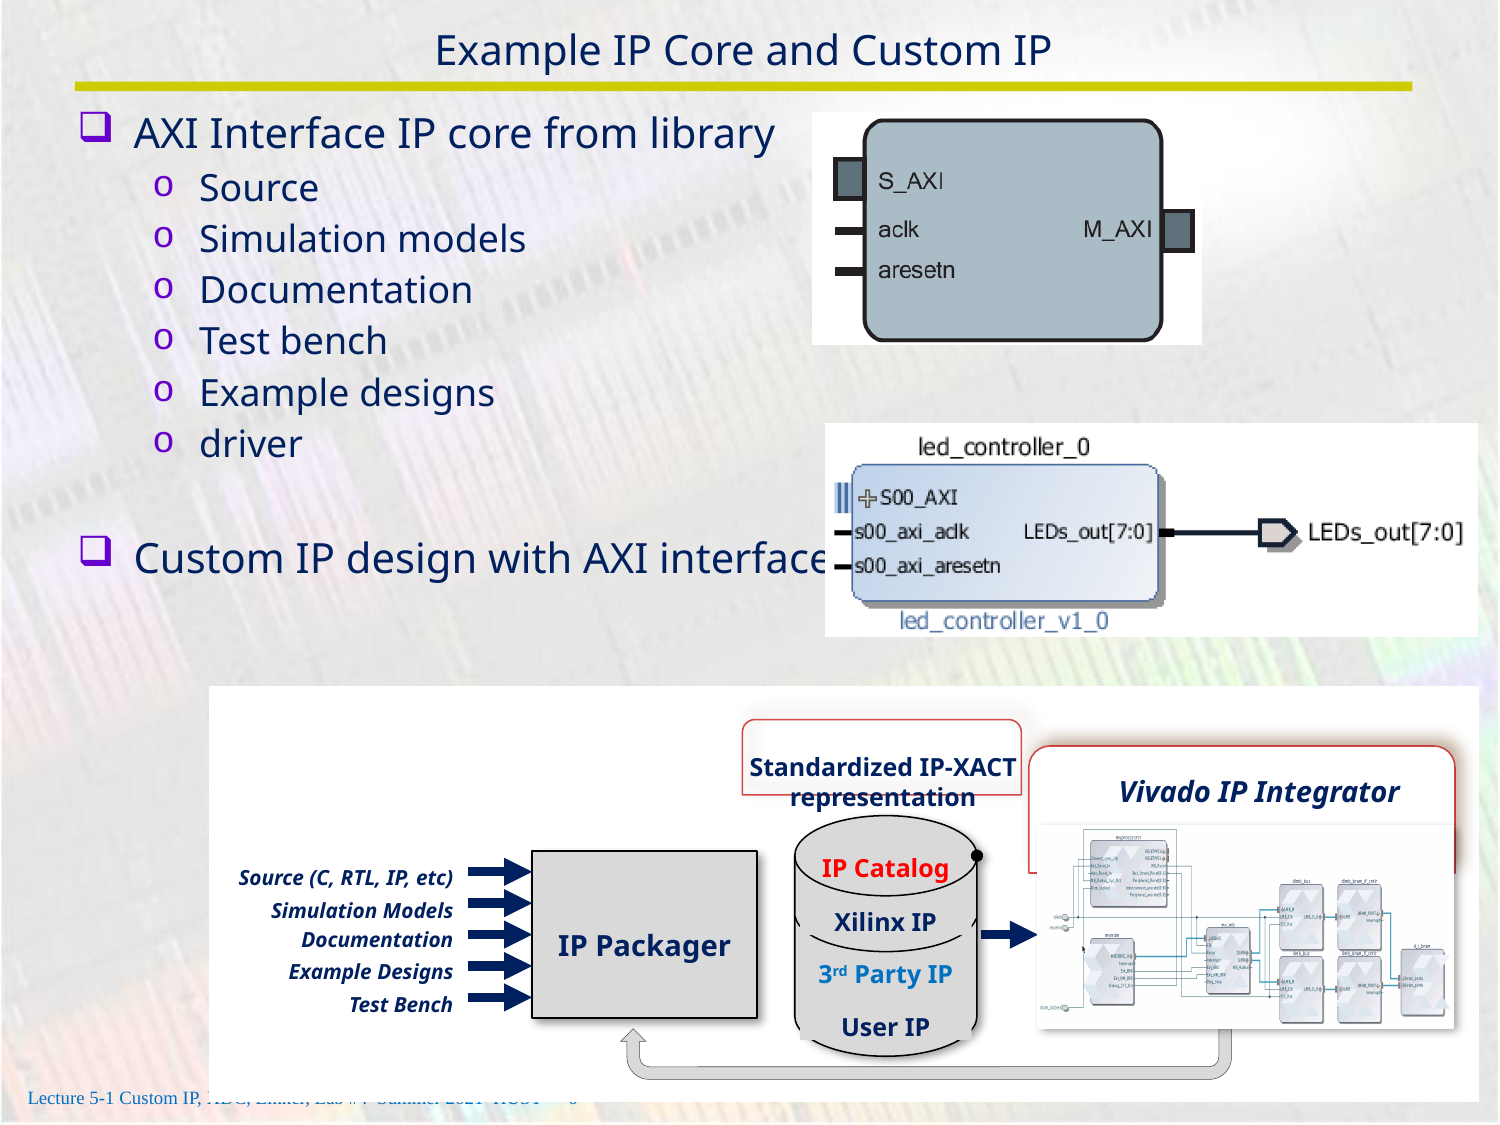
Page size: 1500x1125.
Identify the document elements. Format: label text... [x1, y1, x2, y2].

picture [0, 0, 1500, 1125]
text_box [199, 686, 1479, 1102]
title Example IP Core and Custom IP [31, 23, 1457, 87]
list AXI Interface IP core from library Source Simulation models Documentation Test bench Example designs driver Custom IP design with AXI interface [62, 99, 1450, 1060]
